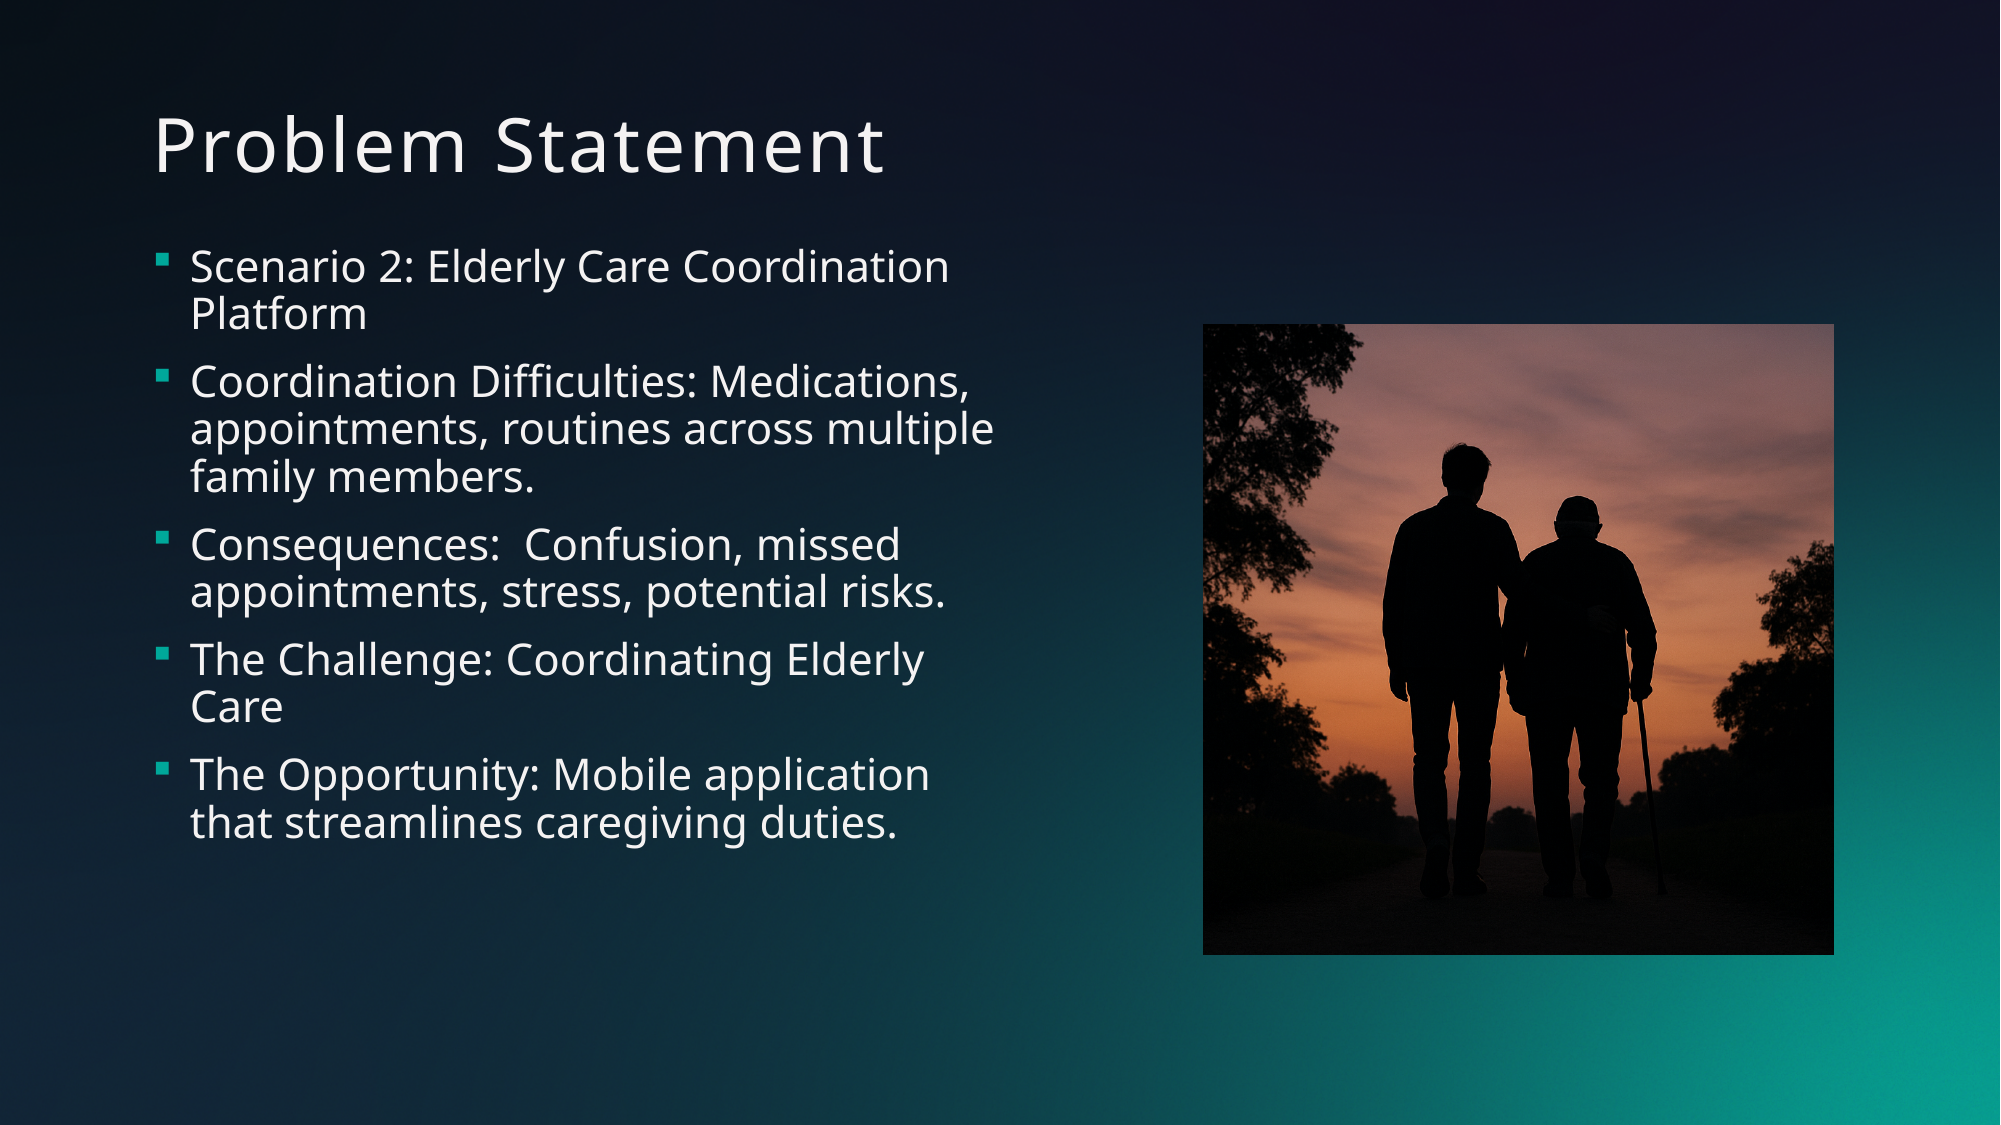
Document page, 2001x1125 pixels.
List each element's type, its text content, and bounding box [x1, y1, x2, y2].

text_box Problem Statement [137, 59, 1863, 237]
picture [0, 0, 2000, 1125]
text_box Scenario 2: Elderly Care Coordination Platform Coordination Difficulties: Medications, appointments, routines across multiple family members. Consequences: Confusion, missed appointments, stress, potential risks. The Challenge: Coordinating Elderly Care The Opportunity: Mobile application that streamlines caregiving duties. [137, 236, 1036, 955]
